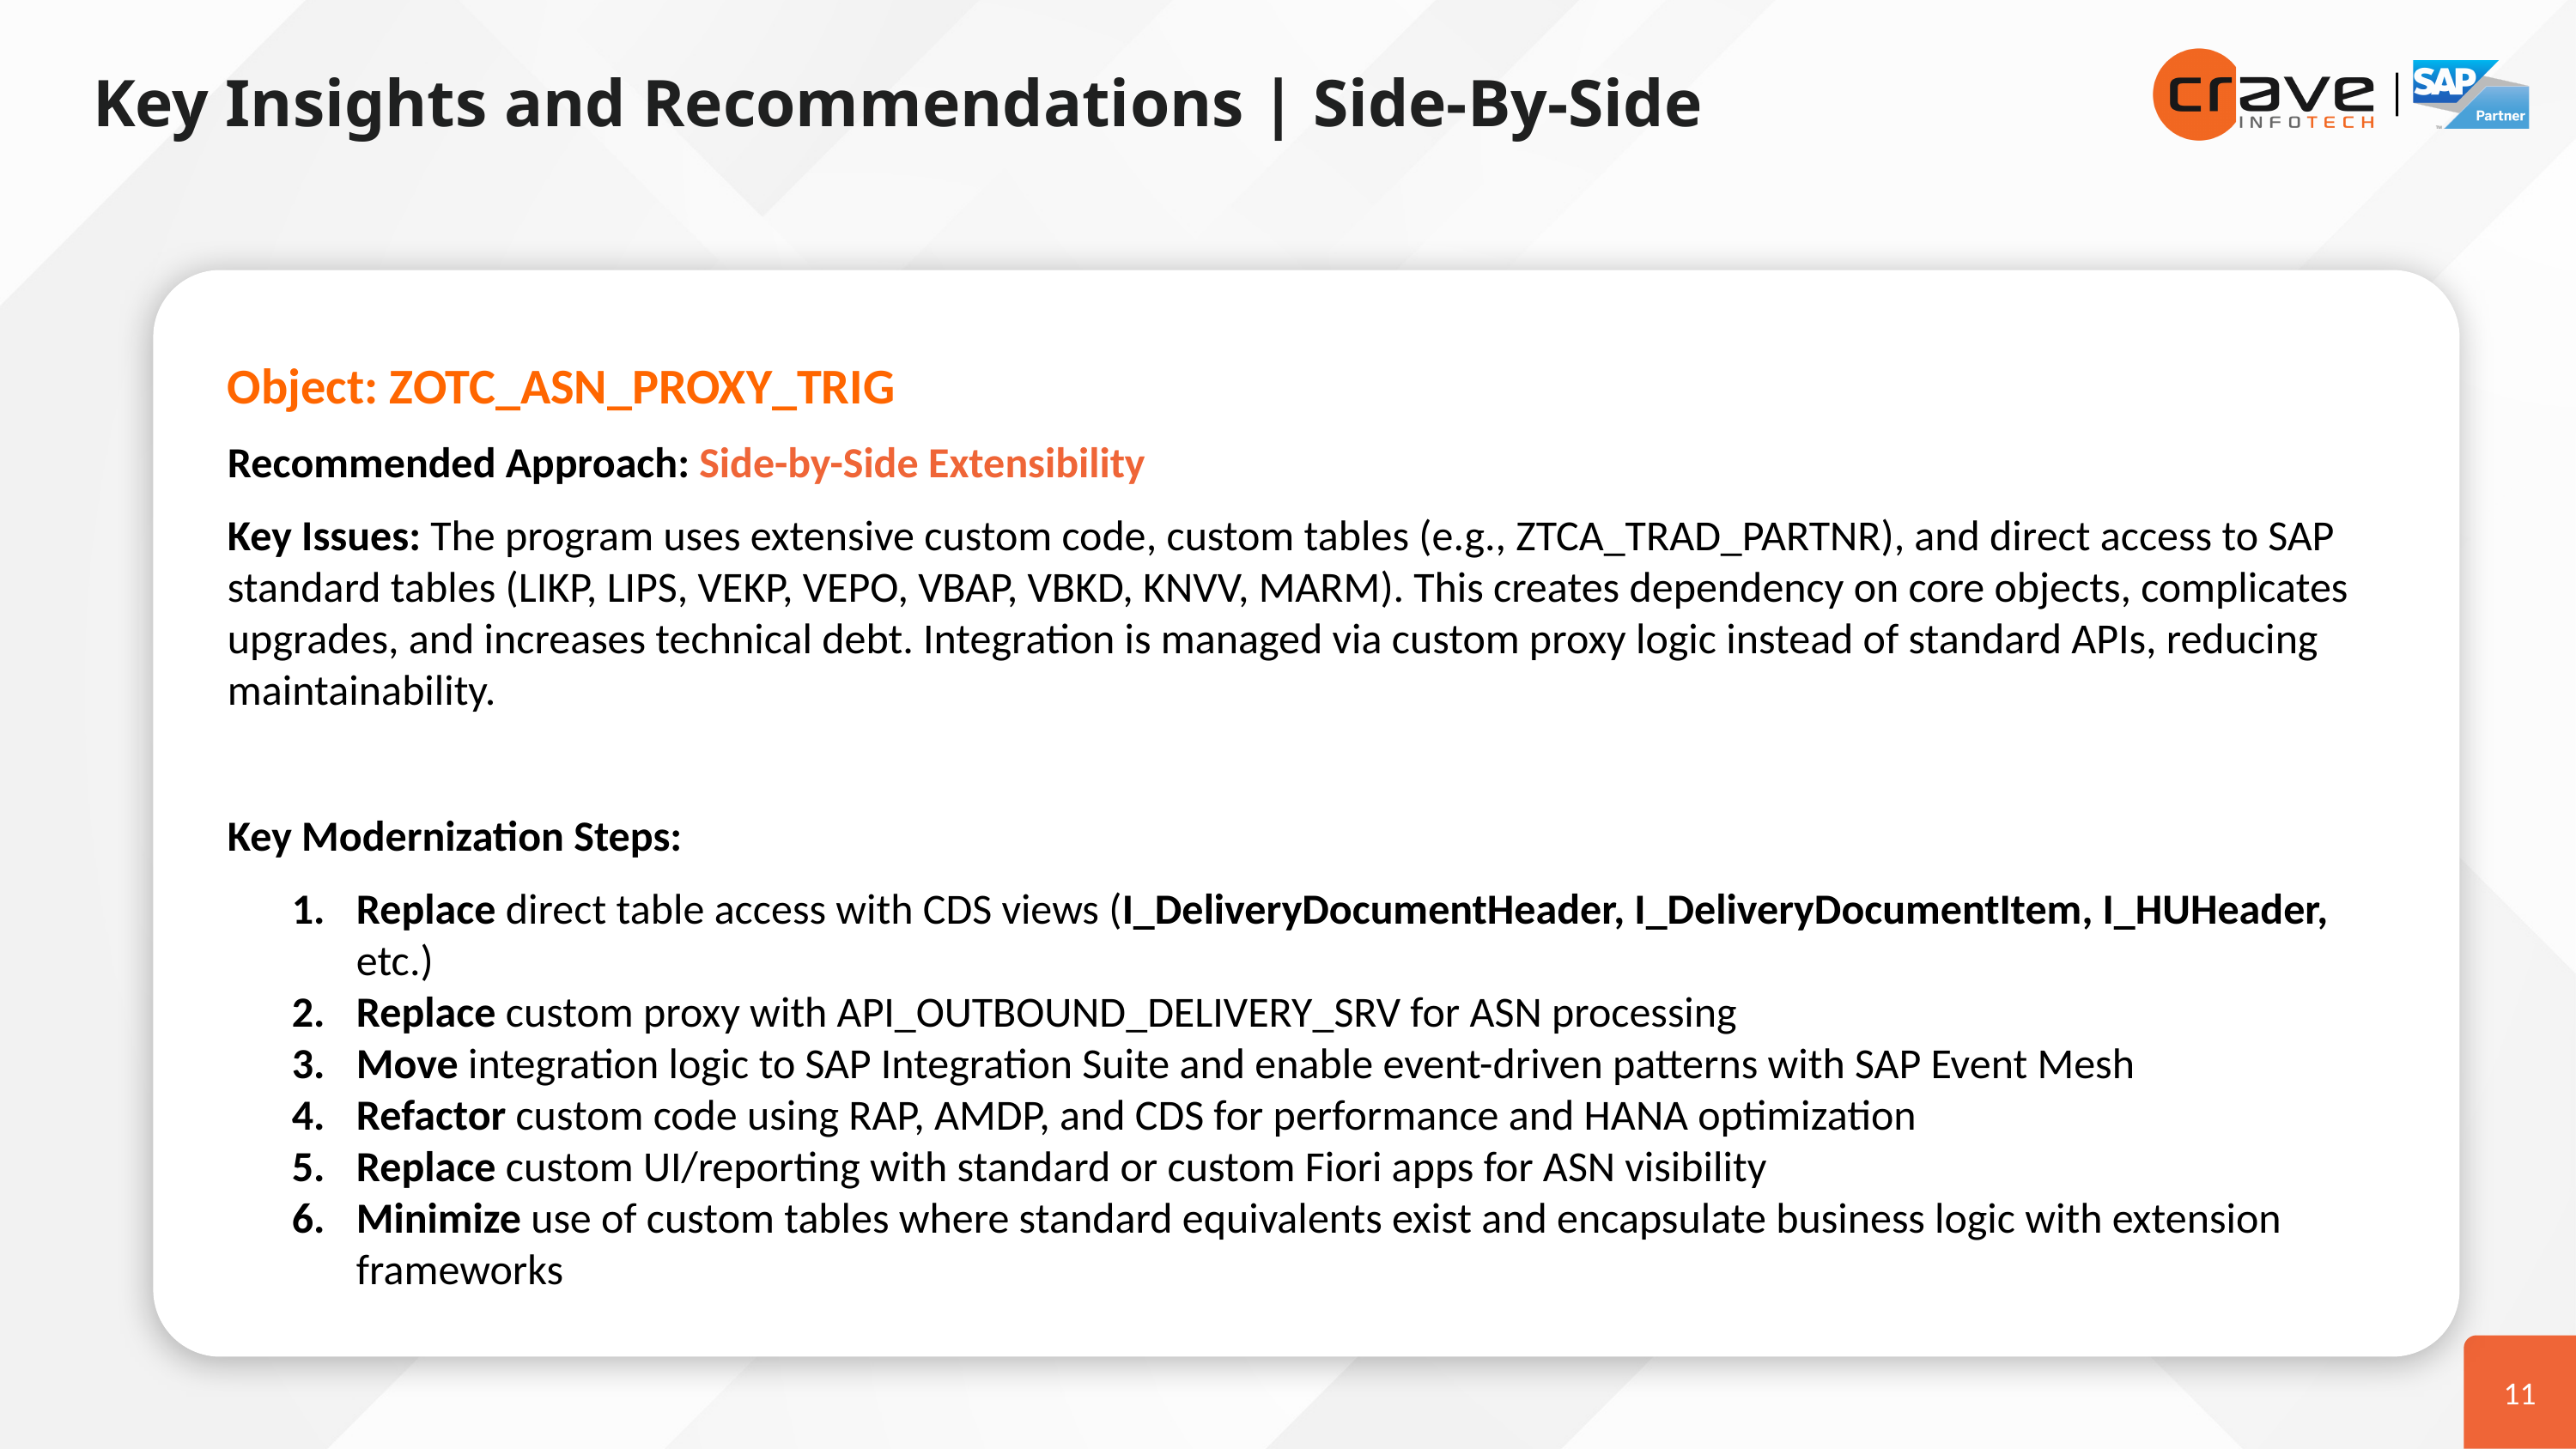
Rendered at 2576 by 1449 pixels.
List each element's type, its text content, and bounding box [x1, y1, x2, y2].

text_box Key Insights and Recommendations | Side-By-Side [93, 62, 1995, 140]
text_box Object: ZOTC_ASN_PROXY_TRIG Recommended Approach: Side-by-Side Extensibility Key Issues: The program uses extensive custom code, custom tables (e.g., ZTCA_TRAD_PARTNR), and direct access to SAP standard tables (LIKP, LIPS, VEKP, VEPO, VBAP, VBKD, KNVV, MARM). This creates dependency on core objects, complicates upgrades, and increases technical debt. Integration is managed via custom proxy logic instead of standard APIs, reducing maintainability. Key Modernization Steps: Replace direct table access with CDS views (I_DeliveryDocumentHeader, I_DeliveryDocumentItem, I_HUHeader, etc.) Replace custom proxy with API_OUTBOUND_DELIVERY_SRV for ASN processing Move integration logic to SAP Integration Suite and enable event-driven patterns with SAP Event Mesh Refactor custom code using RAP, AMDP, and CDS for performance and HANA optimization Replace custom UI/reporting with standard or custom Fiori apps for ASN visibility Minimize use of custom tables where standard equivalents exist and encapsulate business logic with extension frameworks [214, 347, 2396, 1300]
text_box [151, 268, 2462, 1359]
picture [0, 0, 2576, 1449]
